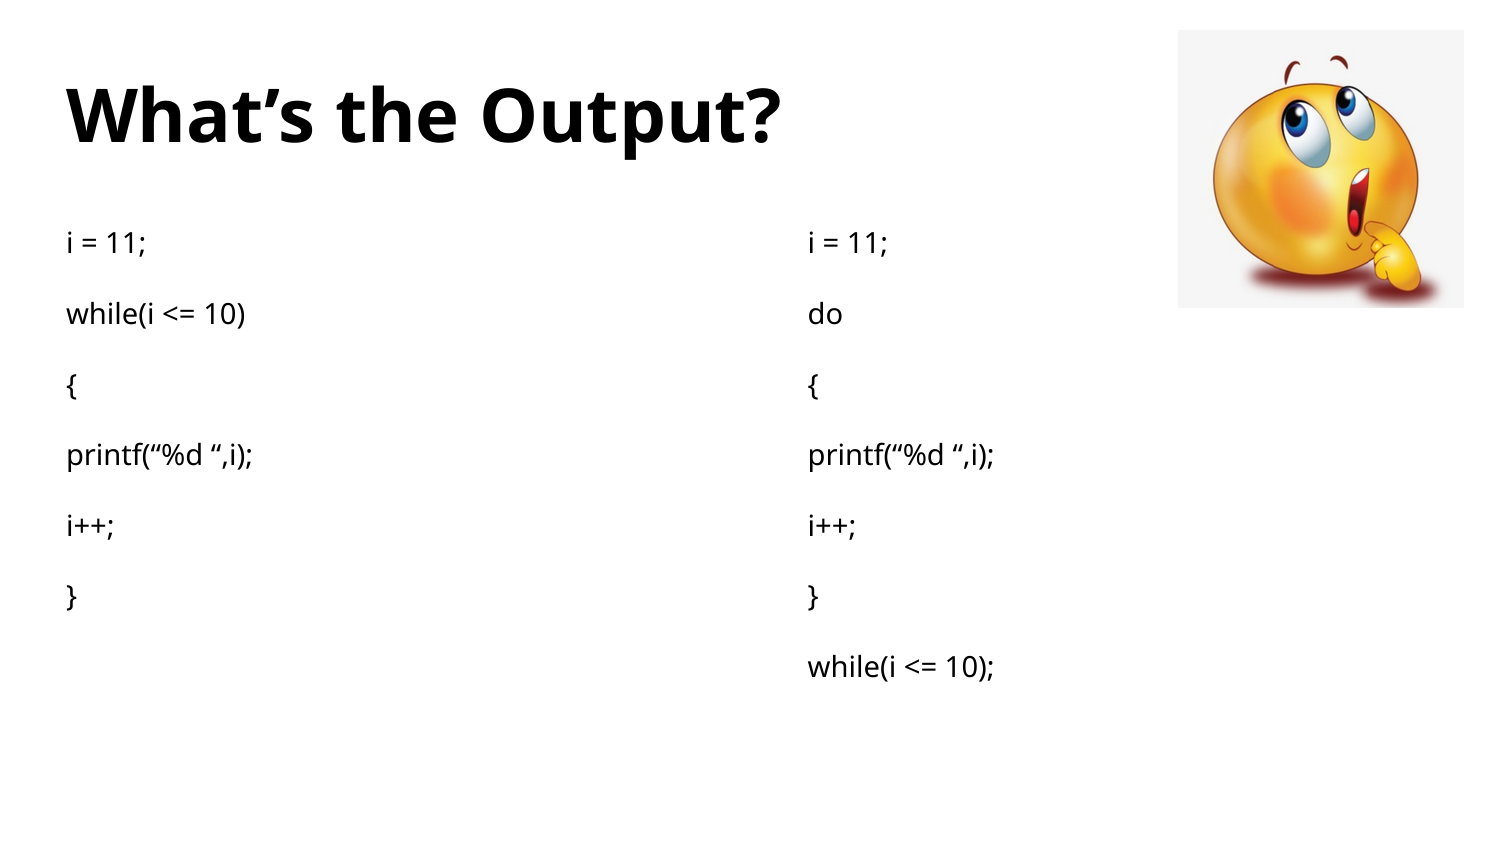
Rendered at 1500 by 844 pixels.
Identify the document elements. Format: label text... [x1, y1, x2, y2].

picture [1178, 30, 1464, 308]
list i = 11; do { printf(“%d “,i); i++; } while(i <= 10); [792, 201, 1449, 750]
title What’s the Output? [51, 48, 1173, 180]
list i = 11; while(i <= 10) { printf(“%d “,i); i++; } [51, 201, 708, 750]
